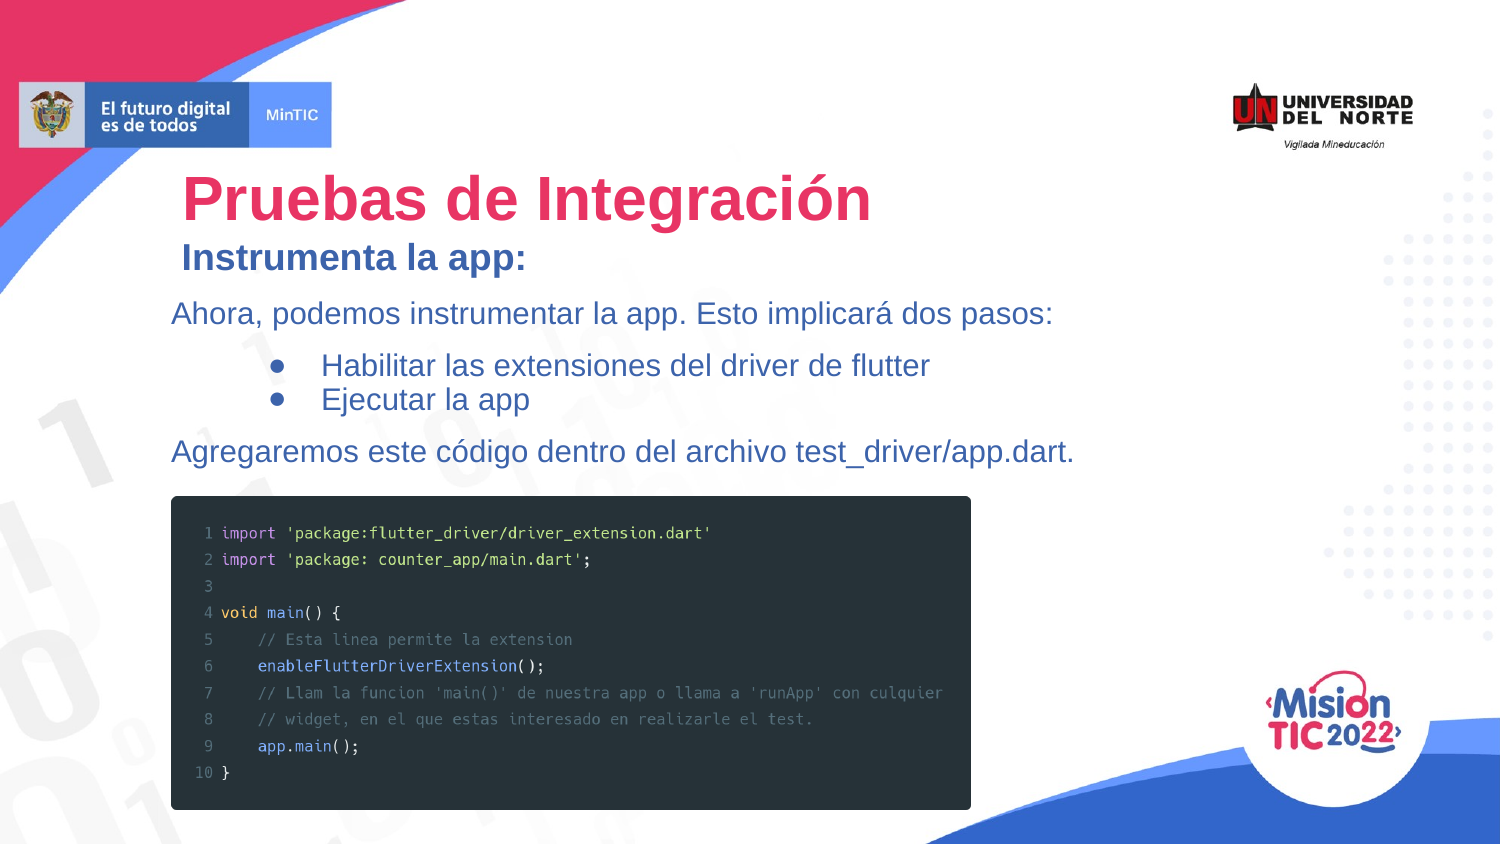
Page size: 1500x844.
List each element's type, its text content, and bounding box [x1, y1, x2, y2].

text_box Pruebas de Integración [171, 133, 1343, 239]
text_box Instrumenta la app: Ahora, podemos instrumentar la app. Esto implicará dos pasos: Habilitar las extensiones del driver de flutter Ejecutar la app Agregaremos este código dentro del archivo test_driver/app.dart. . [171, 232, 1314, 489]
picture [0, 0, 1500, 844]
